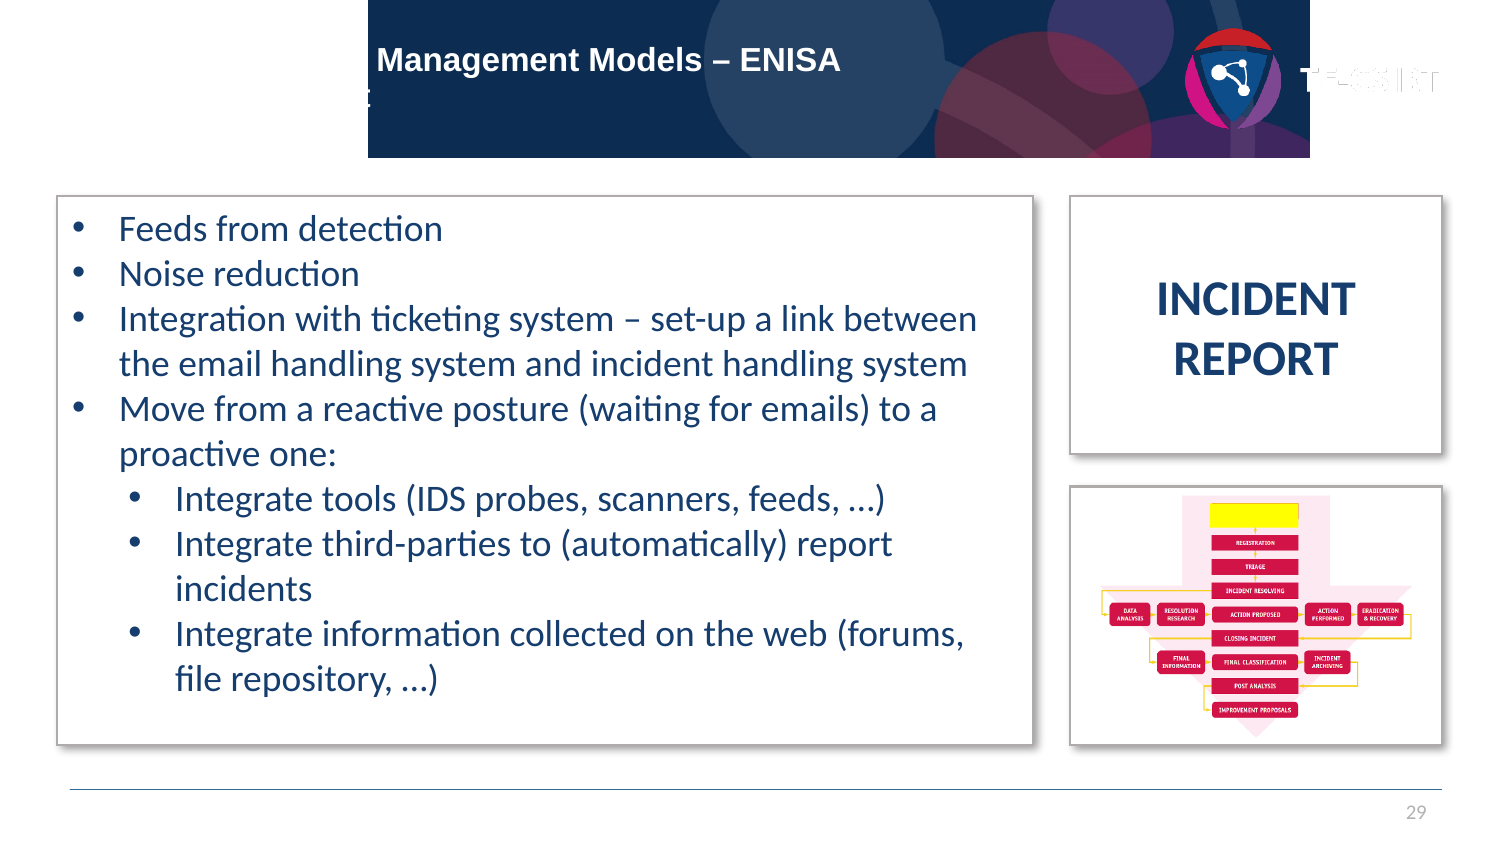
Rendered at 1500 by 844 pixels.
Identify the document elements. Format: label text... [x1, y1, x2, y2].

text_box Feeds from detection Noise reduction Integration with ticketing system – set-up a link between the email handling system and incident handling system Move from a reactive posture (waiting for emails) to a proactive one: Integrate tools (IDS probes, scanners, feeds, …) Integrate third-parties to (automatically) report incidents Integrate information collected on the web (forums, file repository, …) [56, 195, 1034, 746]
text_box Incident Report [1069, 195, 1443, 455]
slide_number 29 [1104, 788, 1442, 834]
text_box [1069, 485, 1443, 746]
picture [368, 0, 1439, 158]
text_box Section 2: Incident Management Models – ENISA 1 – Incident Report [57, 21, 1114, 136]
picture [1098, 493, 1414, 738]
